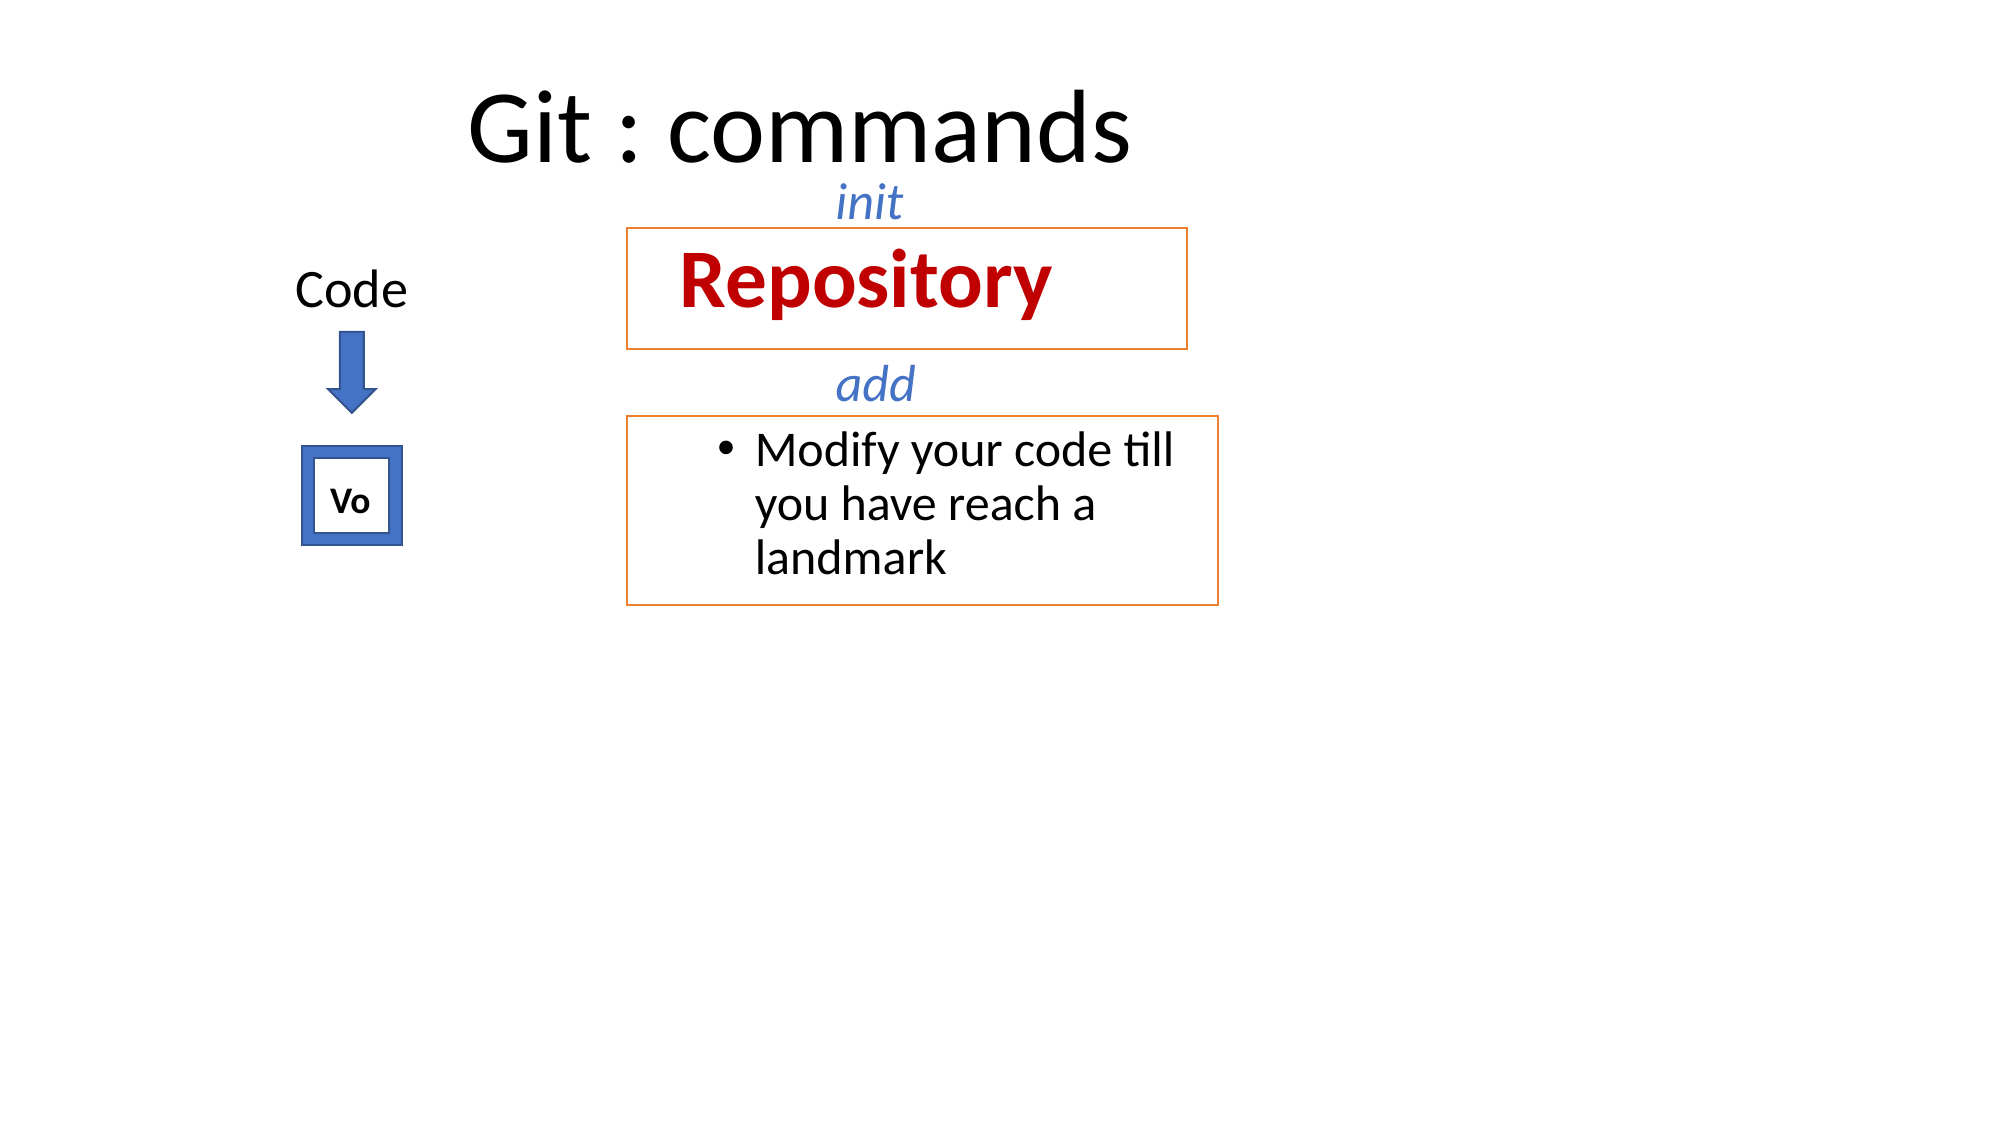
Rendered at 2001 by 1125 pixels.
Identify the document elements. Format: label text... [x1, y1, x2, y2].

text_box [325, 330, 379, 415]
text_box Git : commands [453, 51, 1148, 191]
list Repository [626, 227, 1188, 350]
text_box add [820, 342, 931, 482]
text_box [301, 446, 402, 545]
text_box Code [280, 246, 424, 326]
text_box Modify your code till you have reach a landmark [626, 415, 1219, 606]
text_box init [820, 160, 919, 301]
